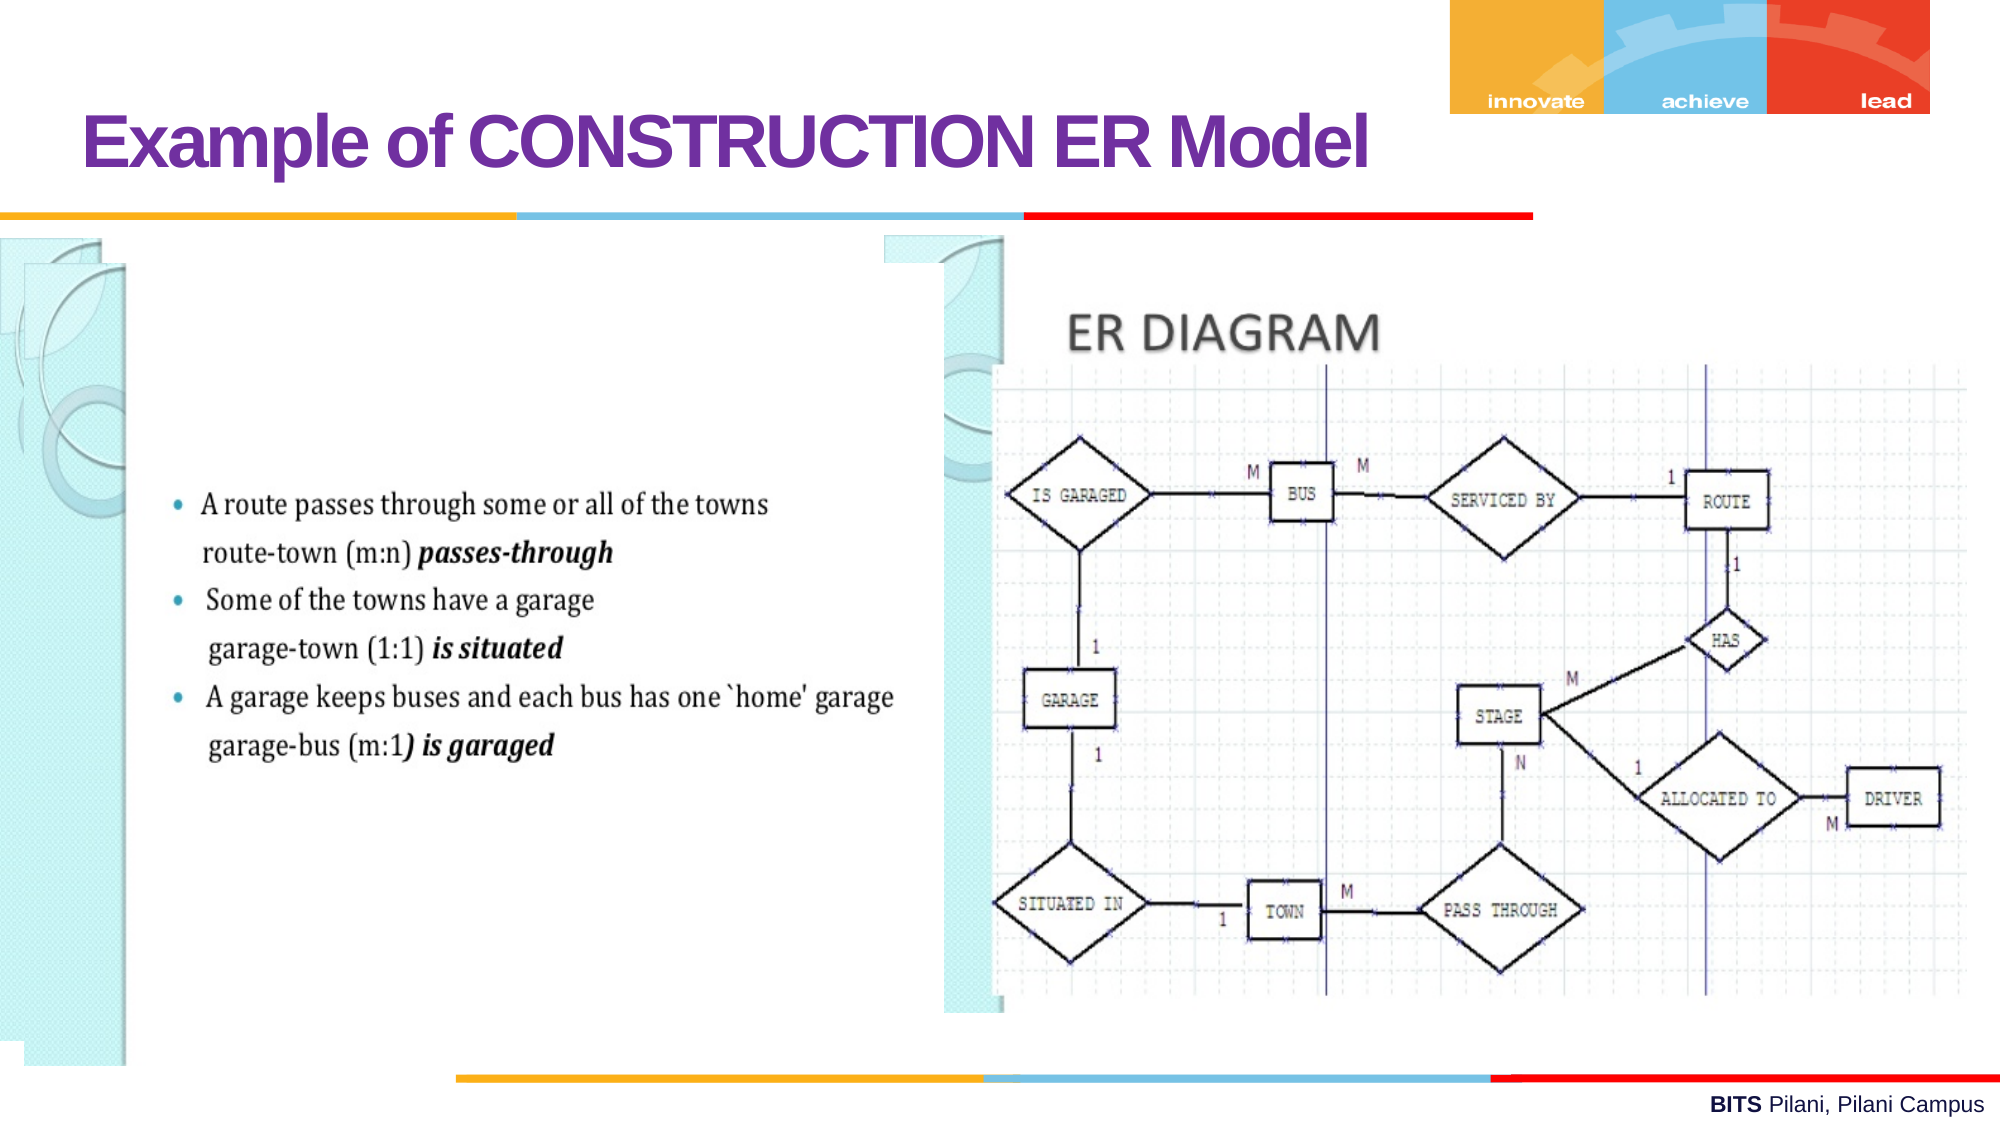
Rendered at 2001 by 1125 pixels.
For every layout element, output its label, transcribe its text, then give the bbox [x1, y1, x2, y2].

picture [1449, 0, 1930, 114]
picture [0, 235, 1967, 1066]
list Example of CONSTRUCTION ER Model [66, 24, 1450, 213]
